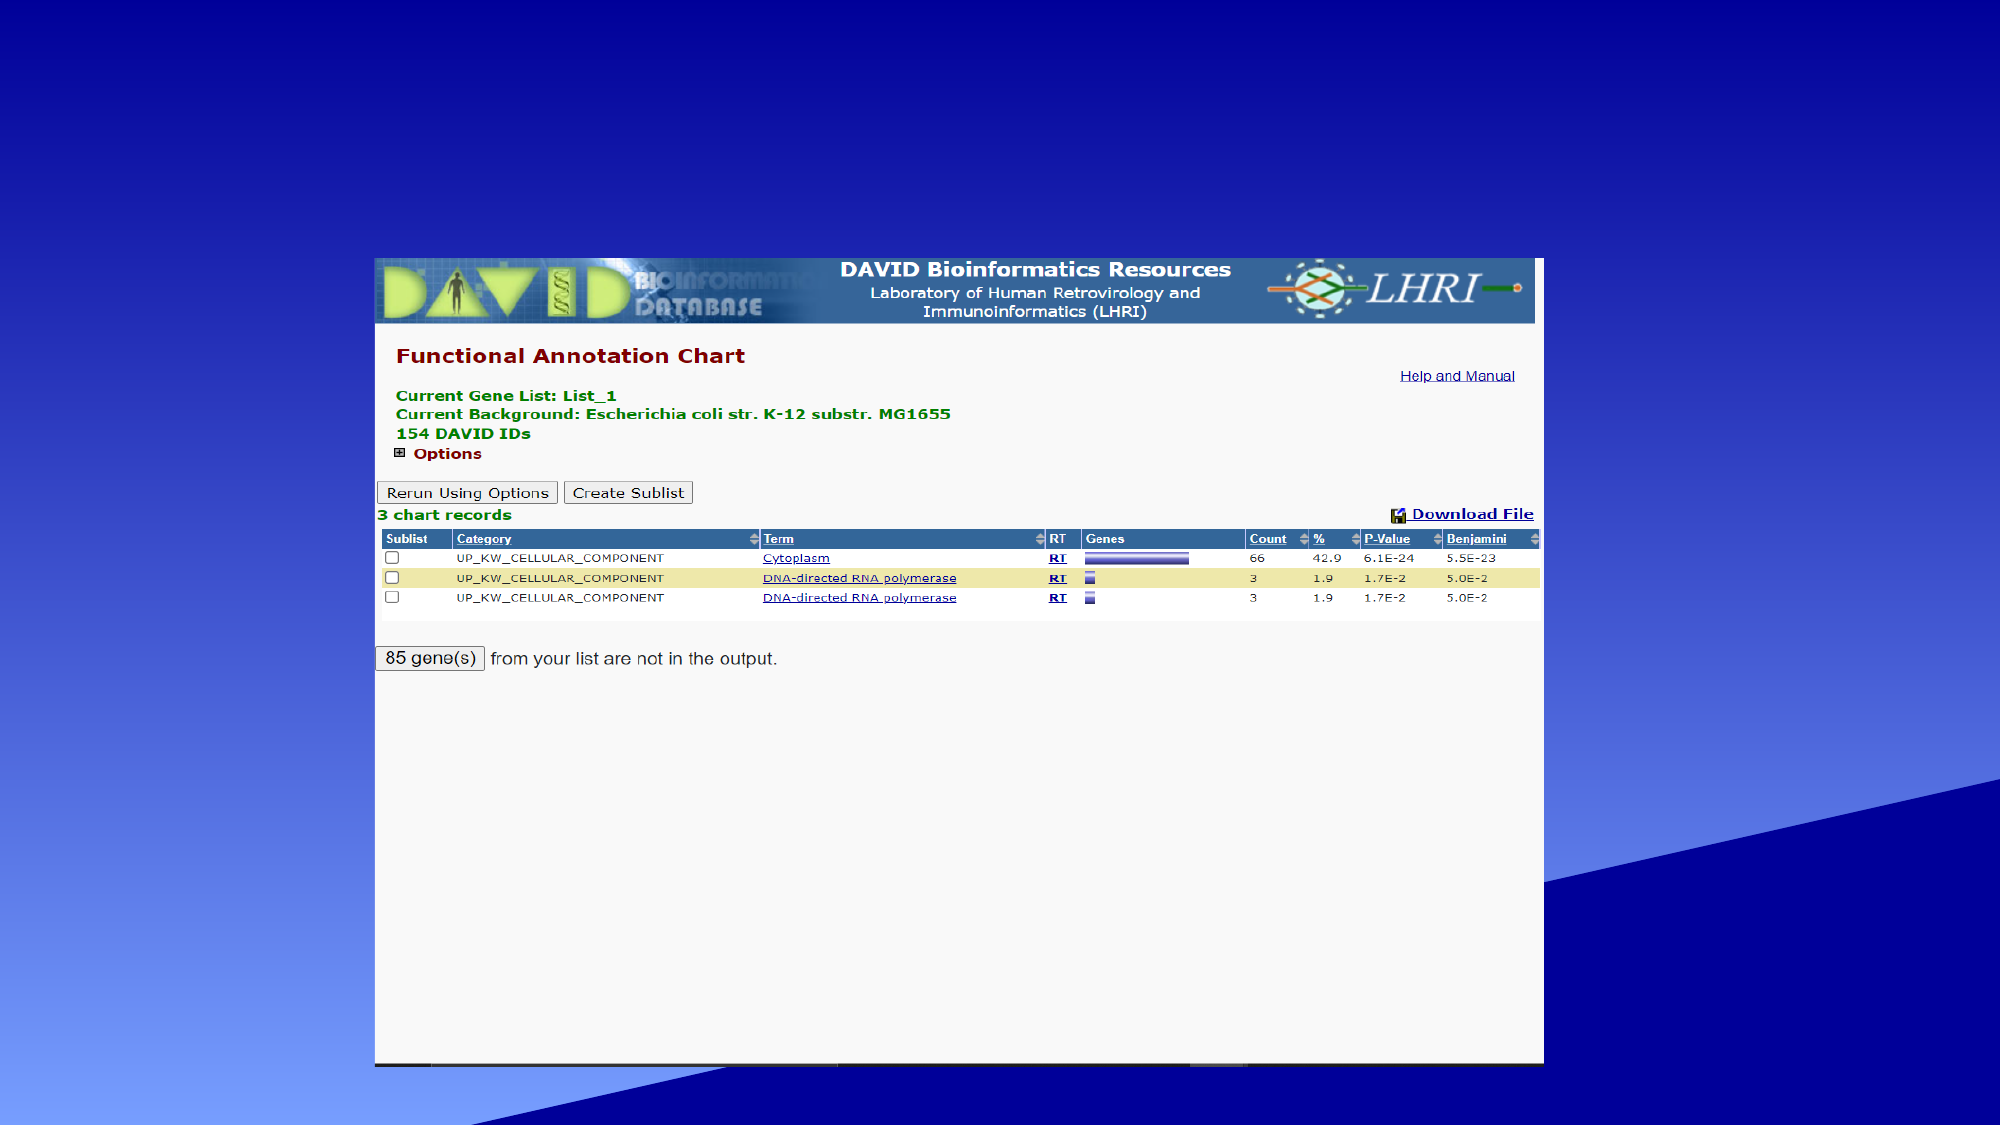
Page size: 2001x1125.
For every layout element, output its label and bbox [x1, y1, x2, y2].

list [374, 258, 1544, 1067]
